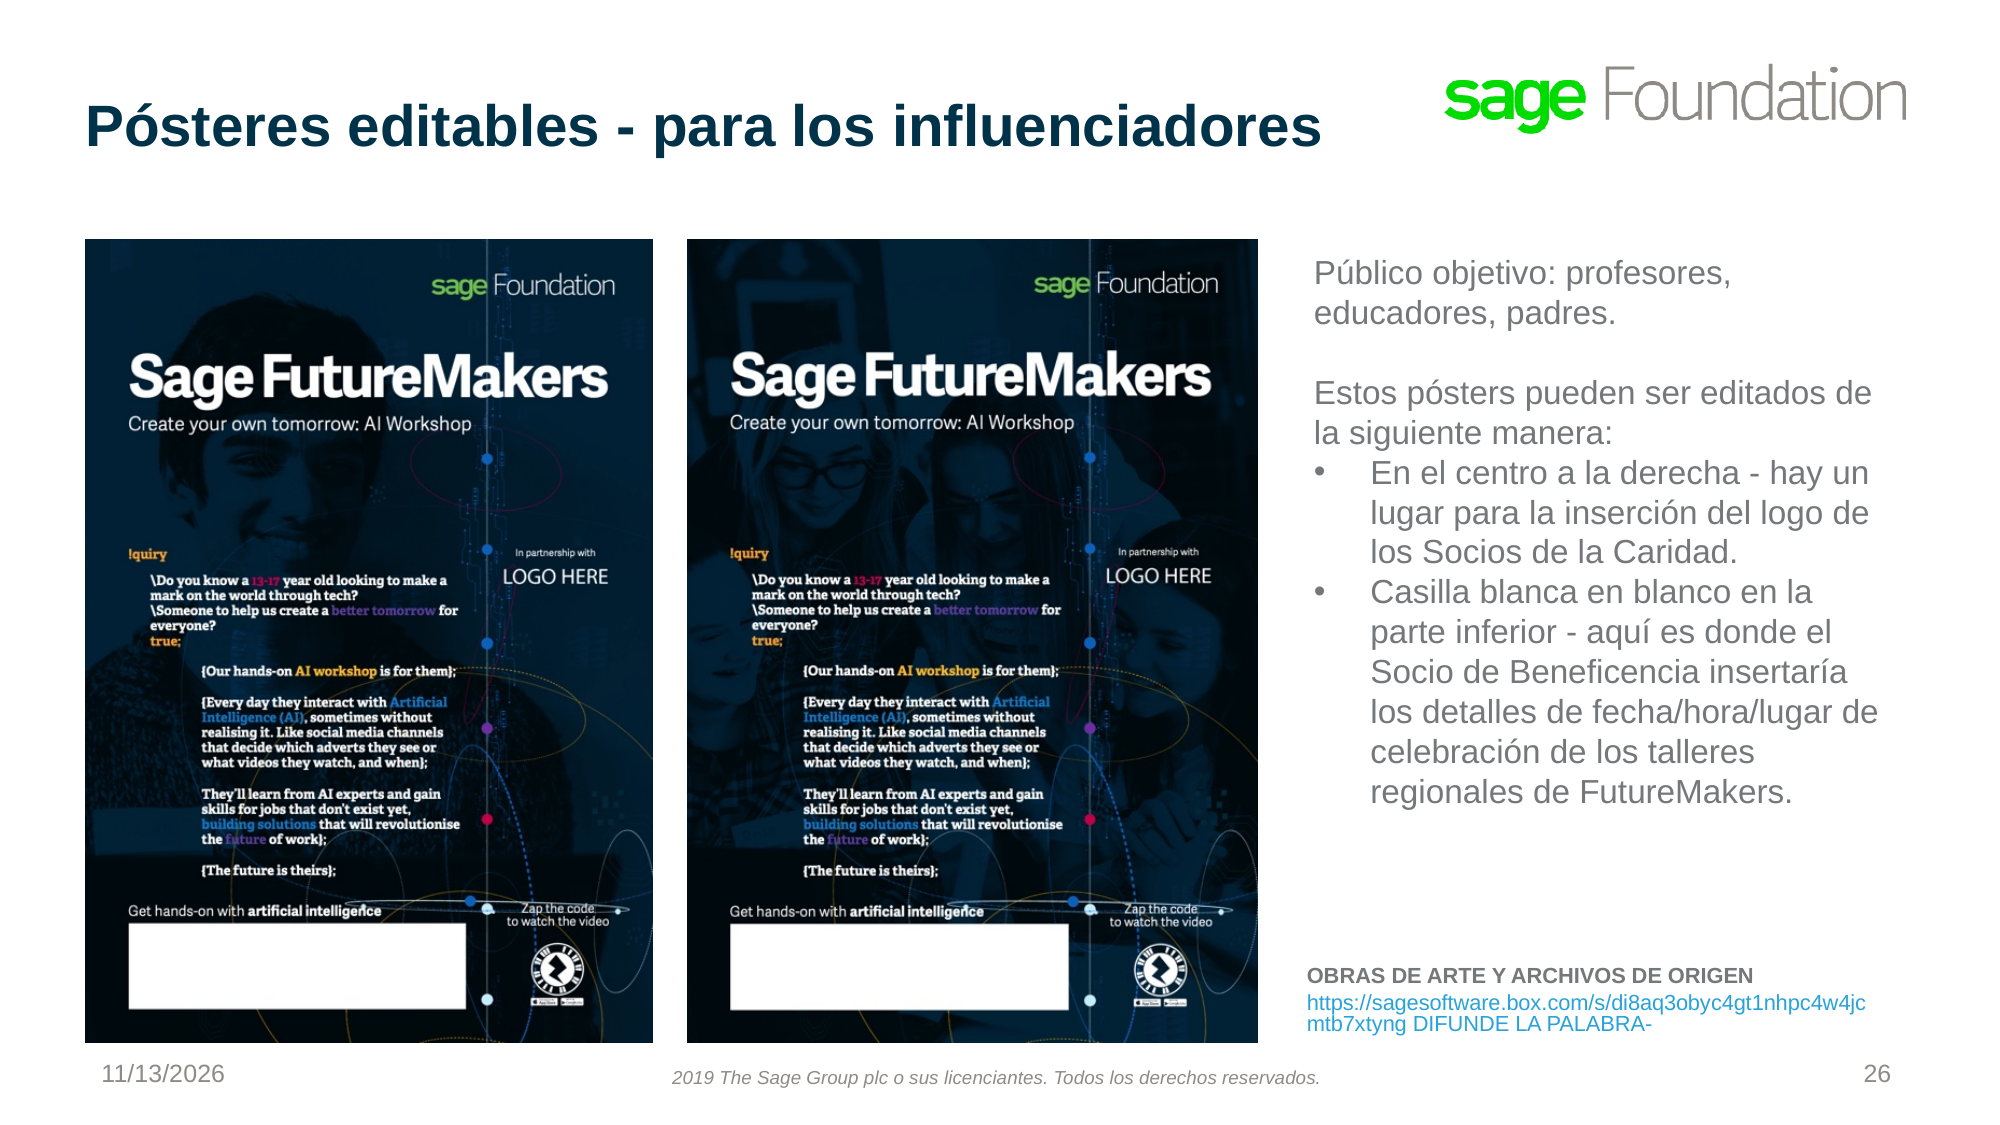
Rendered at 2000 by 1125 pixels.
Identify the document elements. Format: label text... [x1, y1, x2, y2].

text_box Público objetivo: profesores, educadores, padres. Estos pósters pueden ser editados de la siguiente manera: En el centro a la derecha - hay un lugar para la inserción del logo de los Socios de la Caridad. Casilla blanca en blanco en la parte inferior - aquí es donde el Socio de Beneficencia insertaría los detalles de fecha/hora/lugar de celebración de los talleres regionales de FutureMakers. [1299, 243, 1898, 818]
slide_number 26 [1456, 1042, 1907, 1103]
picture [1444, 63, 1906, 134]
title Pósteres editables - para los influenciadores [85, 87, 1356, 186]
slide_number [86, 1051, 537, 1103]
picture [687, 239, 1258, 1043]
text_box OBRAS DE ARTE Y ARCHIVOS DE ORIGEN https://sagesoftware.box.com/s/di8aq3obyc4gt1nhpc4w4jcmtb7xtyng DIFUNDE LA PALABRA- [1292, 954, 1891, 1022]
picture [85, 239, 653, 1043]
